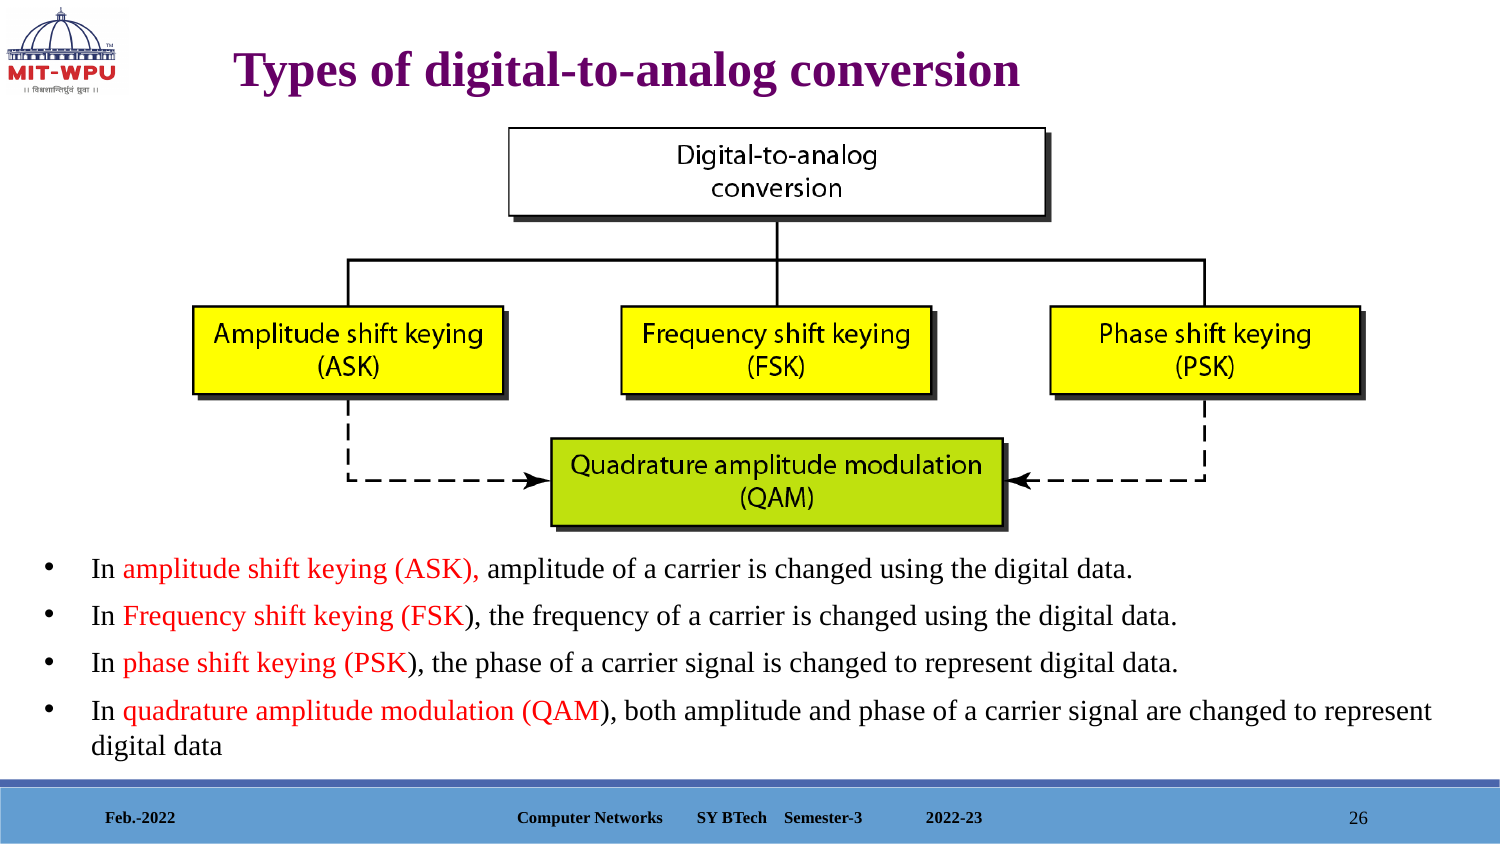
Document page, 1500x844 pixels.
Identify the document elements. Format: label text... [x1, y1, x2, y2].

slide_number ‹#› [1218, 794, 1380, 840]
footer Computer Networks SY BTech Semester-3 2022-23 [453, 794, 1047, 840]
picture [191, 127, 1366, 532]
picture [6, 7, 129, 95]
slide_number Feb.-2022 [93, 794, 432, 840]
text_box In amplitude shift keying (ASK), amplitude of a carrier is changed using the digital data. In Frequency shift keying (FSK), the frequency of a carrier is changed using the digital data. In phase shift keying (PSK), the phase of a carrier signal is changed to represent digital data. In quadrature amplitude modulation (QAM), both amplitude and phase of a carrier signal are changed to represent digital data [29, 541, 1500, 769]
text_box Types of digital-to-analog conversion [221, 30, 1426, 133]
